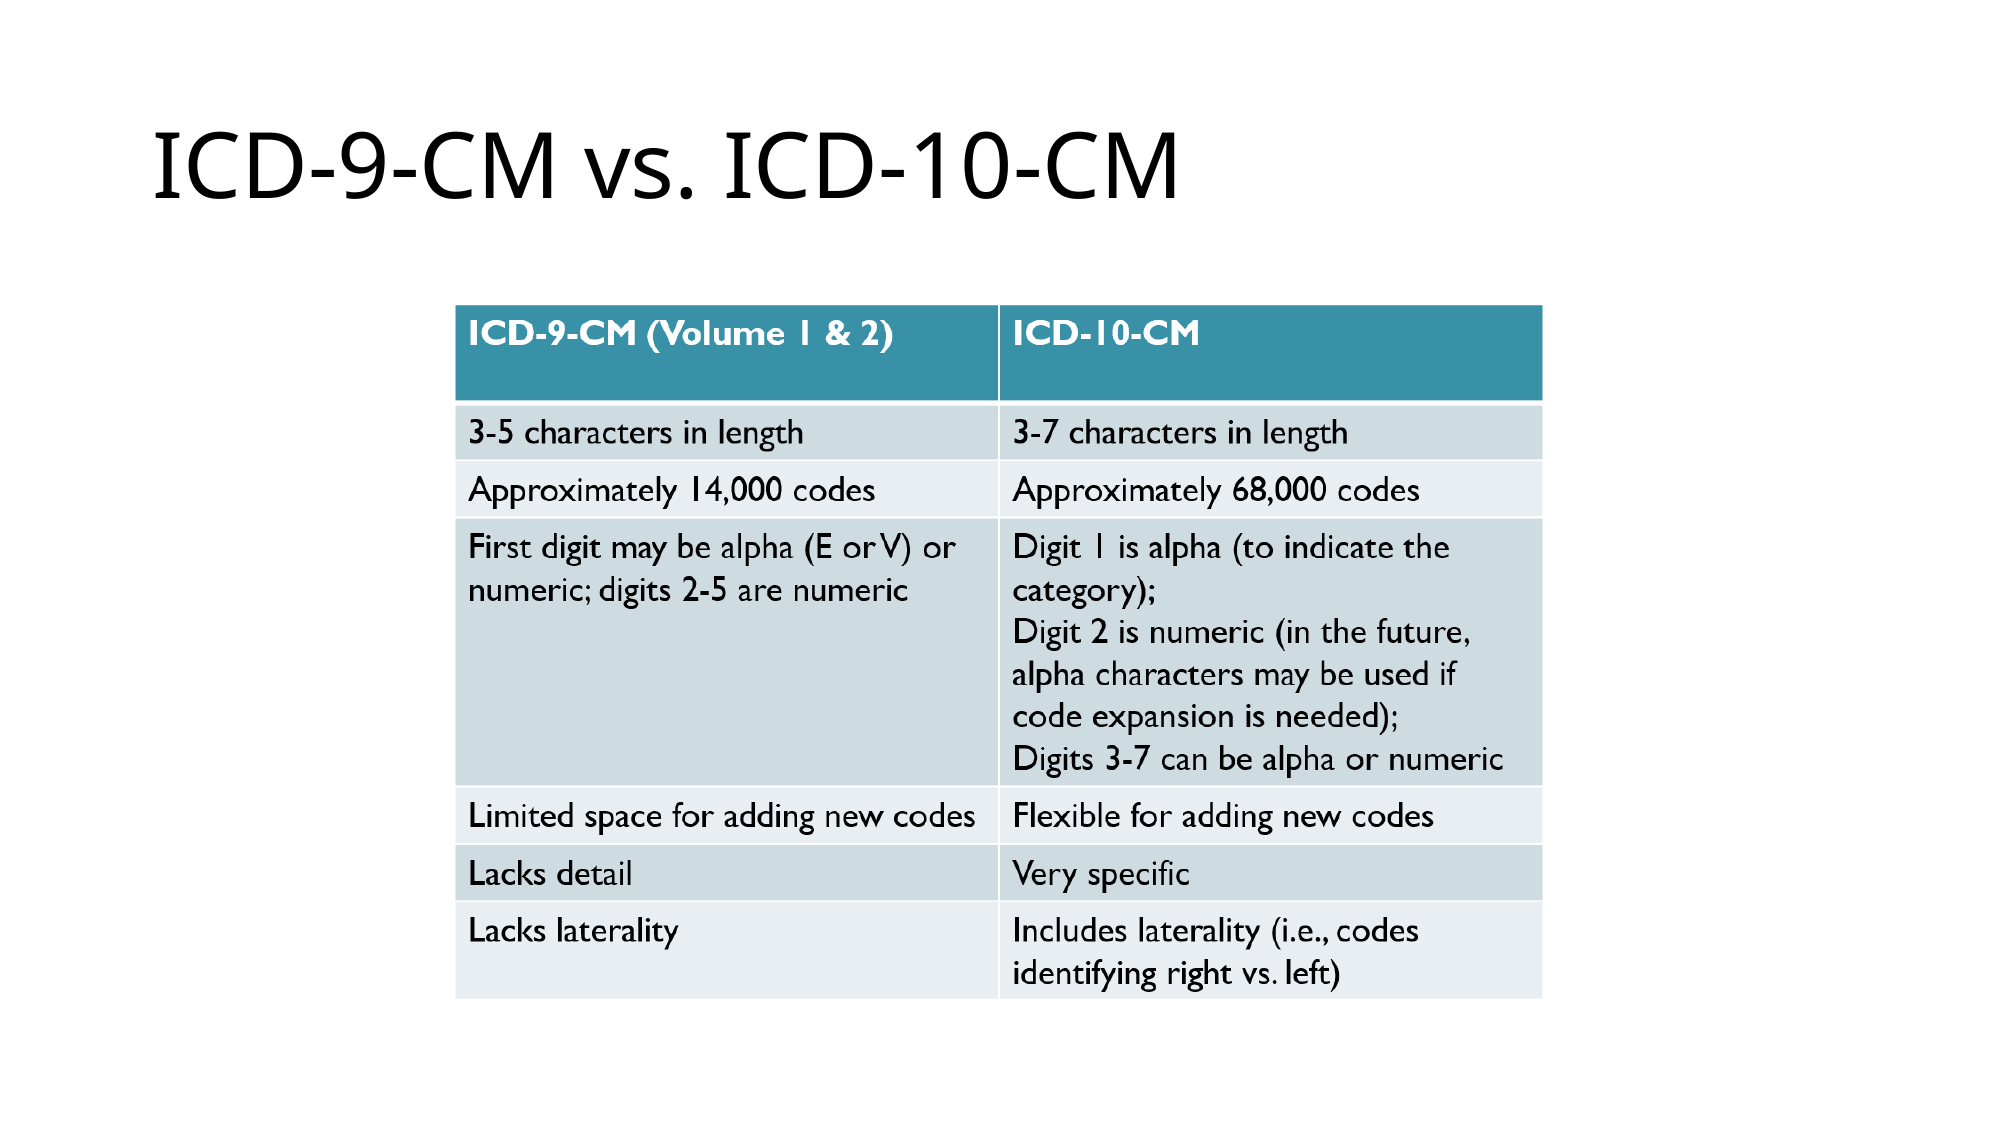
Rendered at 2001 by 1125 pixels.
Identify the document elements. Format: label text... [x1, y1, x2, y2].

title ICD-9-CM vs. ICD-10-CM [137, 59, 1863, 278]
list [453, 299, 1547, 1014]
